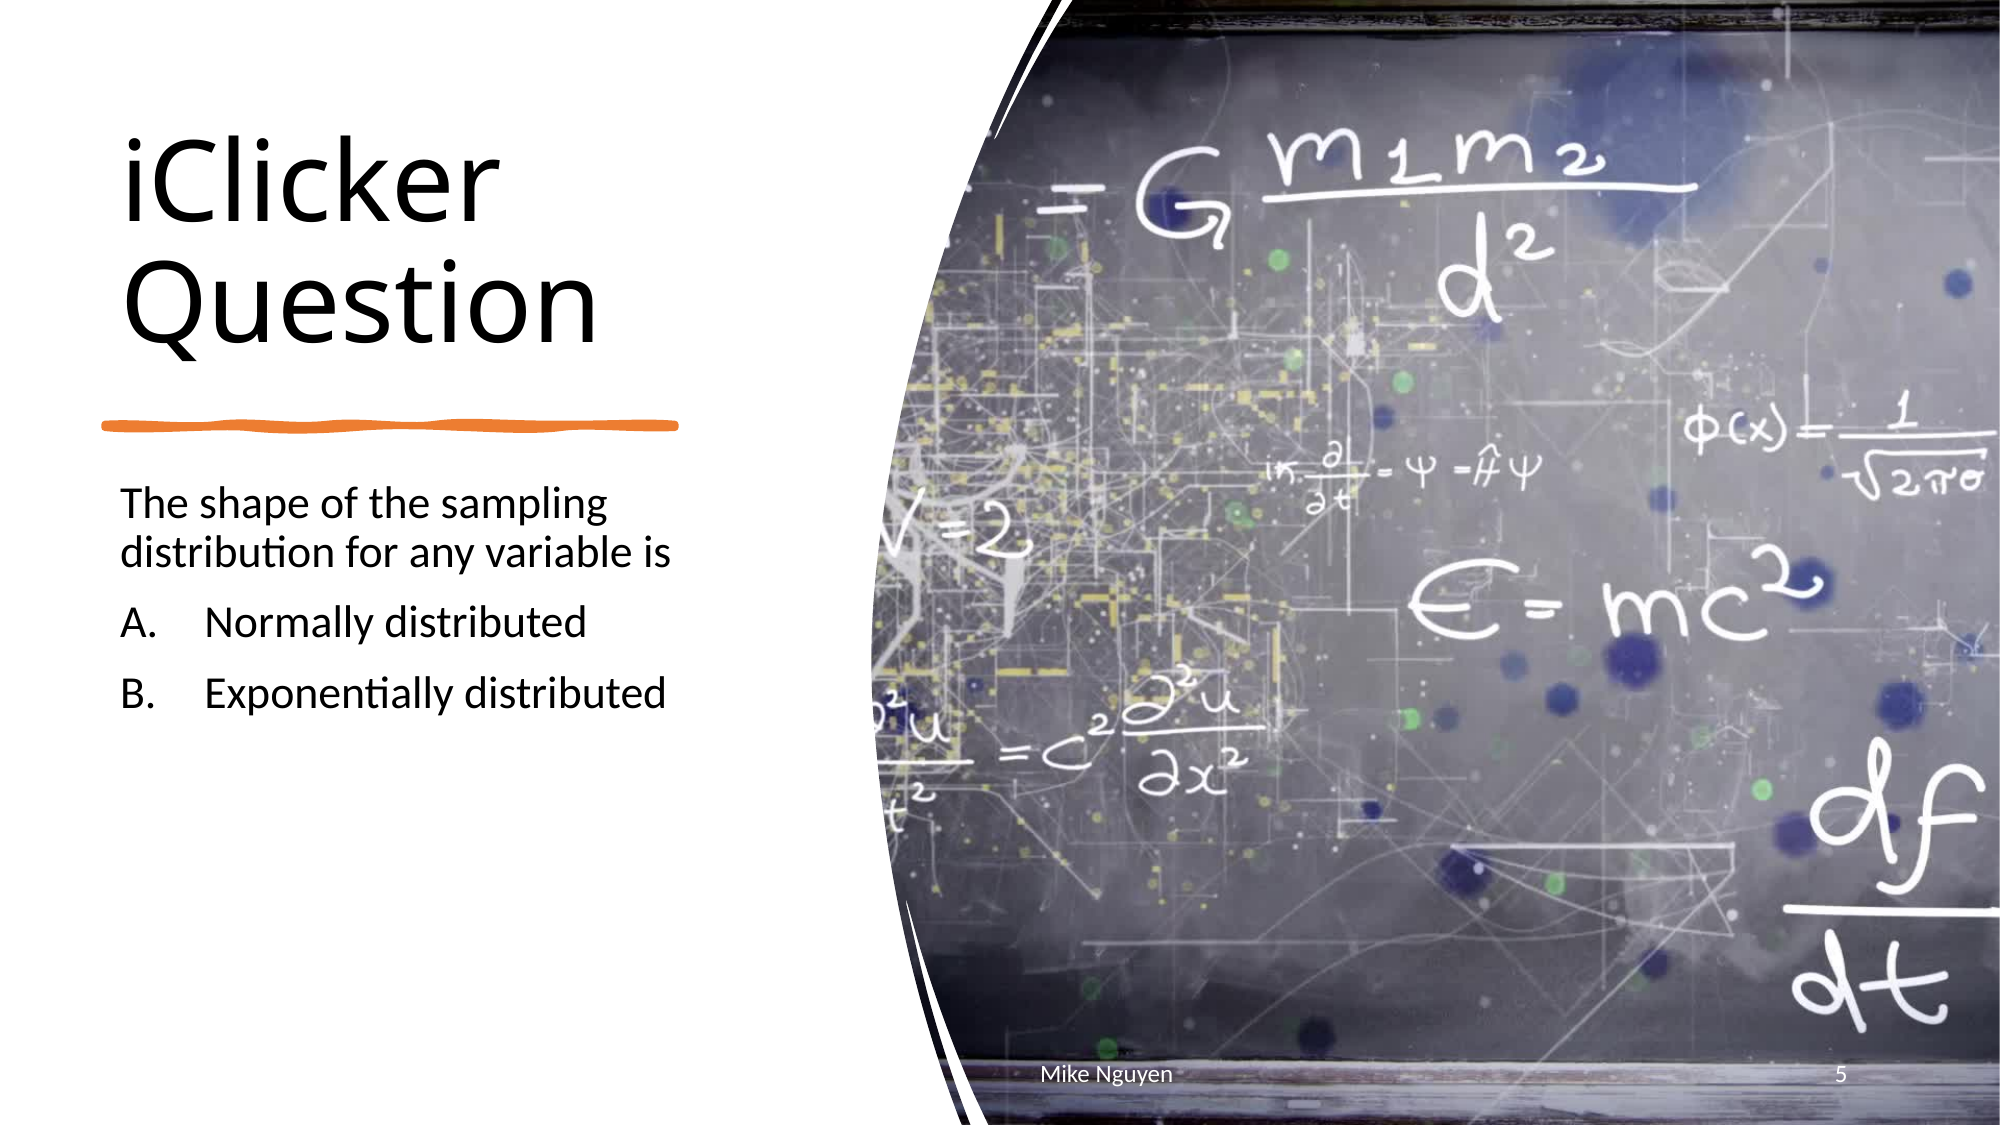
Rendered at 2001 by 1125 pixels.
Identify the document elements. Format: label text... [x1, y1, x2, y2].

list The shape of the sampling distribution for any variable is Normally distributed Exponentially distributed [105, 471, 802, 1016]
text_box [0, 0, 871, 1125]
title iClicker Question [105, 53, 822, 375]
text_box [103, 421, 676, 431]
picture [871, 0, 2000, 1125]
